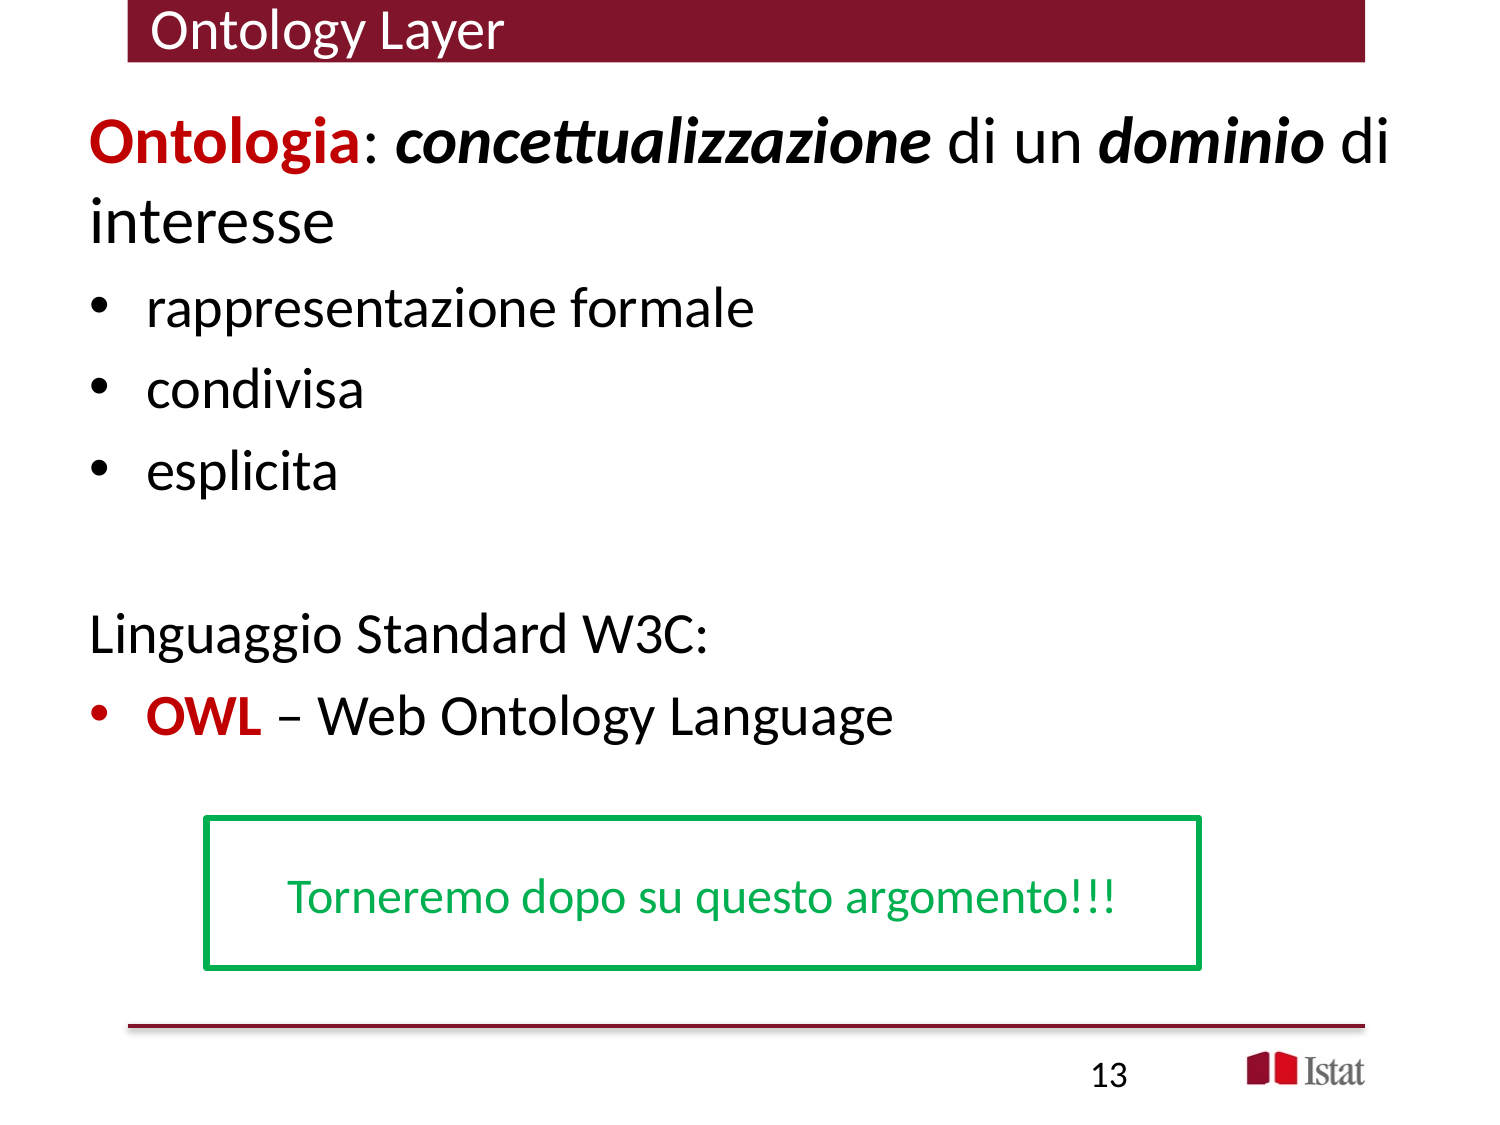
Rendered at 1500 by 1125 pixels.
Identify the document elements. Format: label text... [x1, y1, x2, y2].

slide_number 13 [1074, 1042, 1425, 1103]
list Ontologia: concettualizzazione di un dominio di interesse rappresentazione formale condivisa esplicita Linguaggio Standard W3C: OWL – Web Ontology Language [75, 90, 1425, 1005]
title Ontology Layer [135, 0, 1223, 88]
text_box Torneremo dopo su questo argomento!!! [204, 816, 1201, 970]
